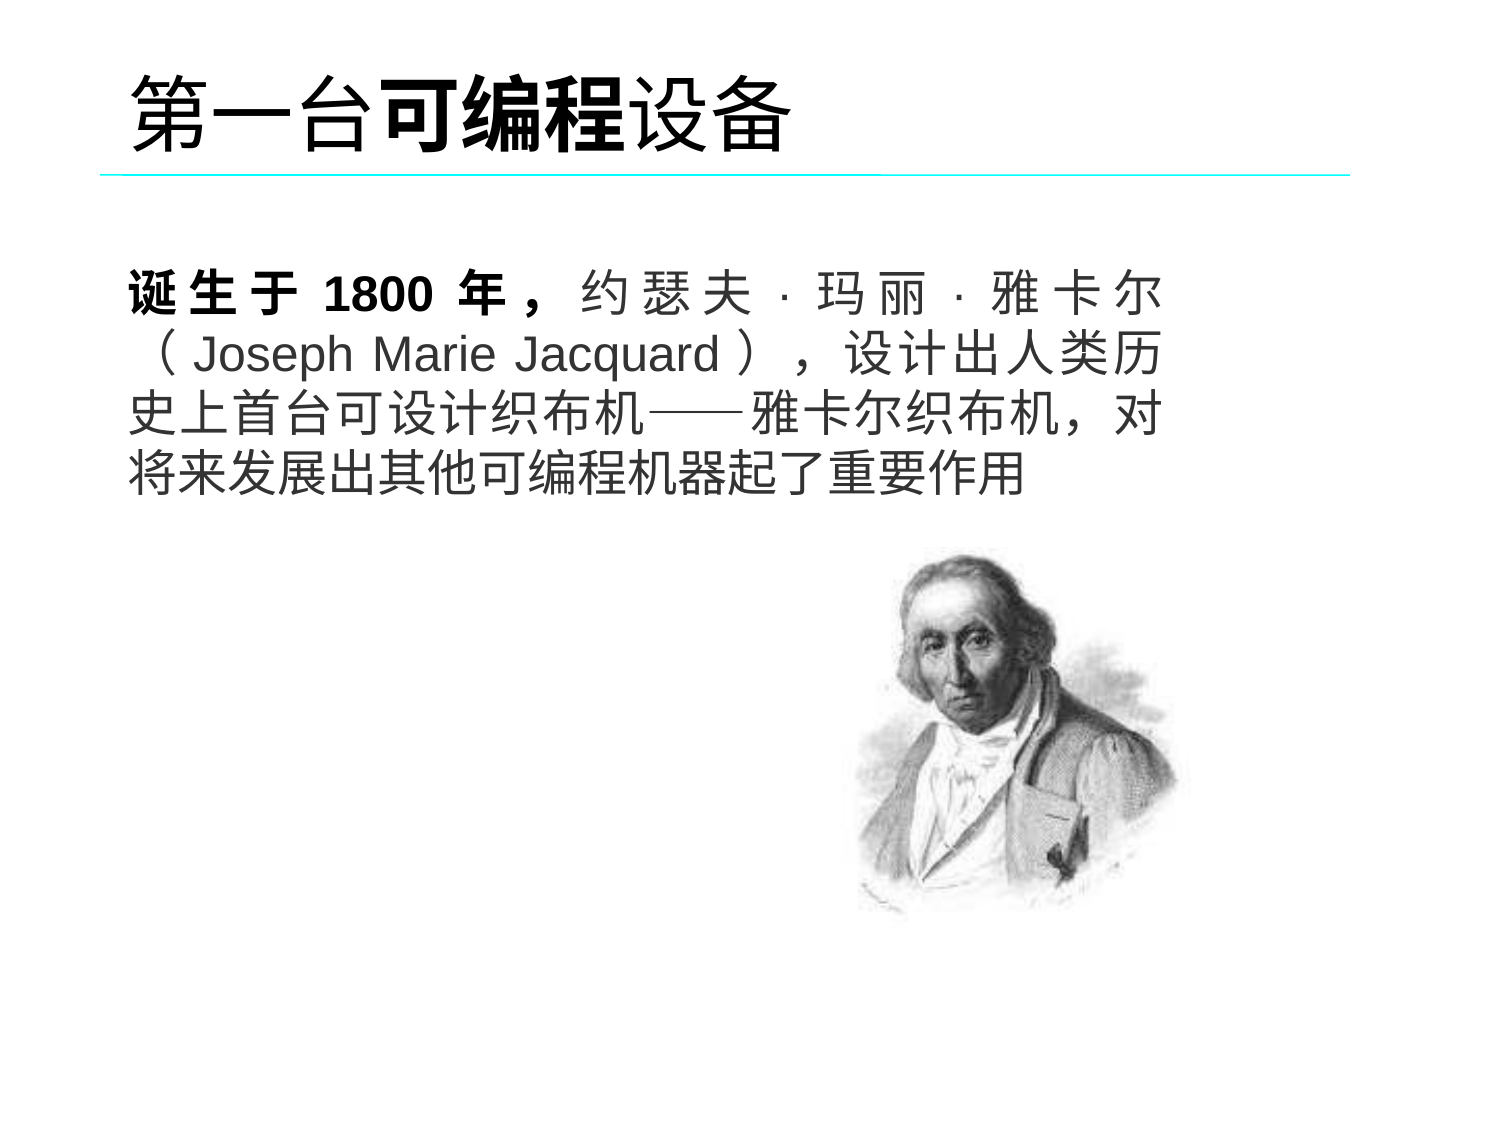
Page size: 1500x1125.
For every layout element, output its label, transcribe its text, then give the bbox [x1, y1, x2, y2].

picture [842, 547, 1191, 933]
text_box 诞生于1800年，约瑟夫·玛丽·雅卡尔（Joseph Marie Jacquard），设计出人类历史上首台可设计织布机——雅卡尔织布机，对将来发展出其他可编程机器起了重要作用 [112, 254, 1179, 510]
text_box 第一台可编程设备 [112, 49, 1388, 188]
